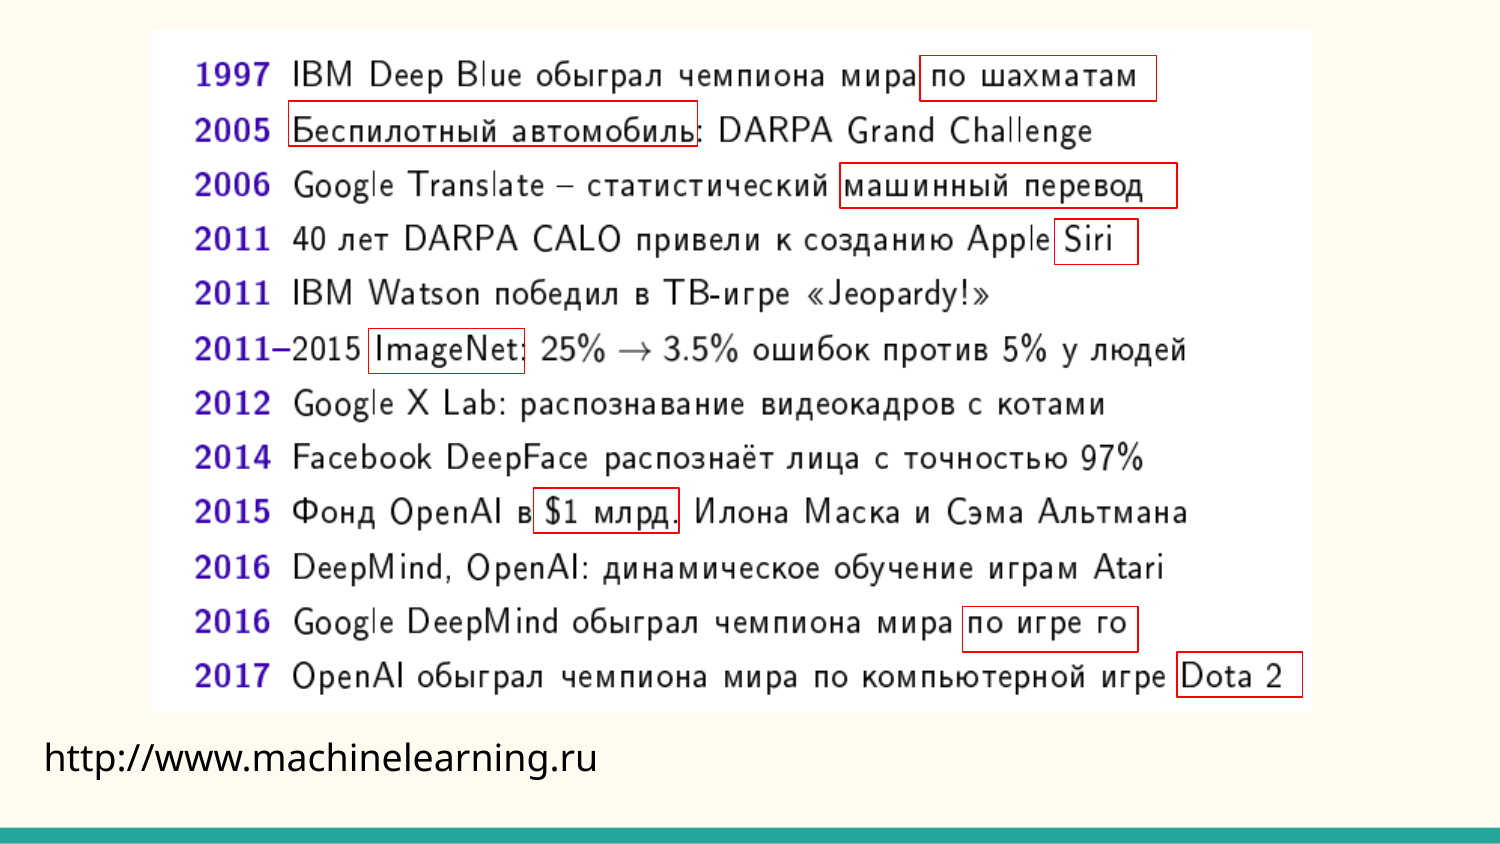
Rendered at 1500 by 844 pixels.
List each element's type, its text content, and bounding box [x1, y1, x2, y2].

picture [150, 30, 1313, 713]
list http://www.machinelearning.ru [28, 712, 1435, 814]
